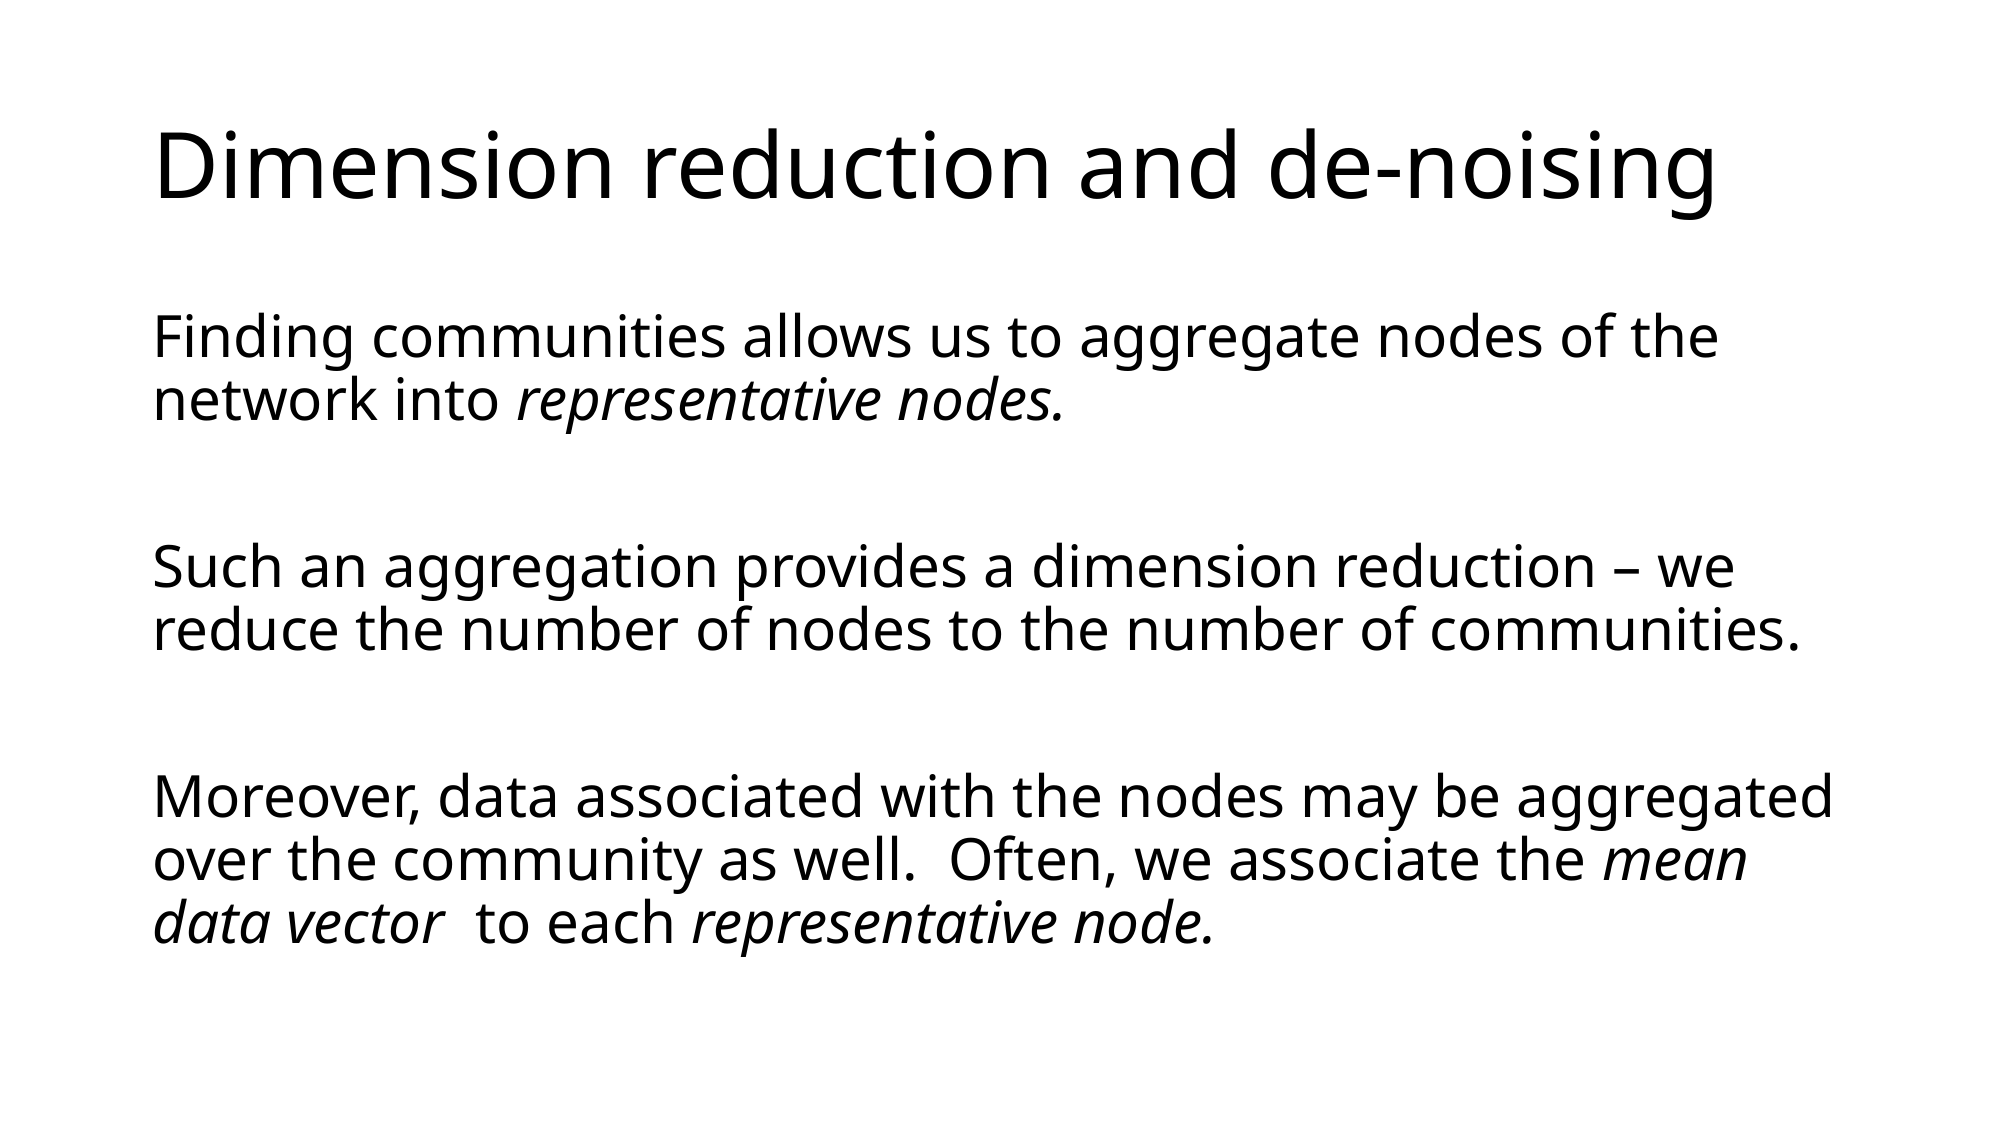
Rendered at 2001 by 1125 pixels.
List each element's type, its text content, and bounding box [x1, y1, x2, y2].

title Dimension reduction and de-noising [137, 59, 1863, 278]
list Finding communities allows us to aggregate nodes of the network into representative nodes. Such an aggregation provides a dimension reduction – we reduce the number of nodes to the number of communities. Moreover, data associated with the nodes may be aggregated over the community as well. Often, we associate the mean data vector to each representative node. [137, 299, 1863, 1014]
